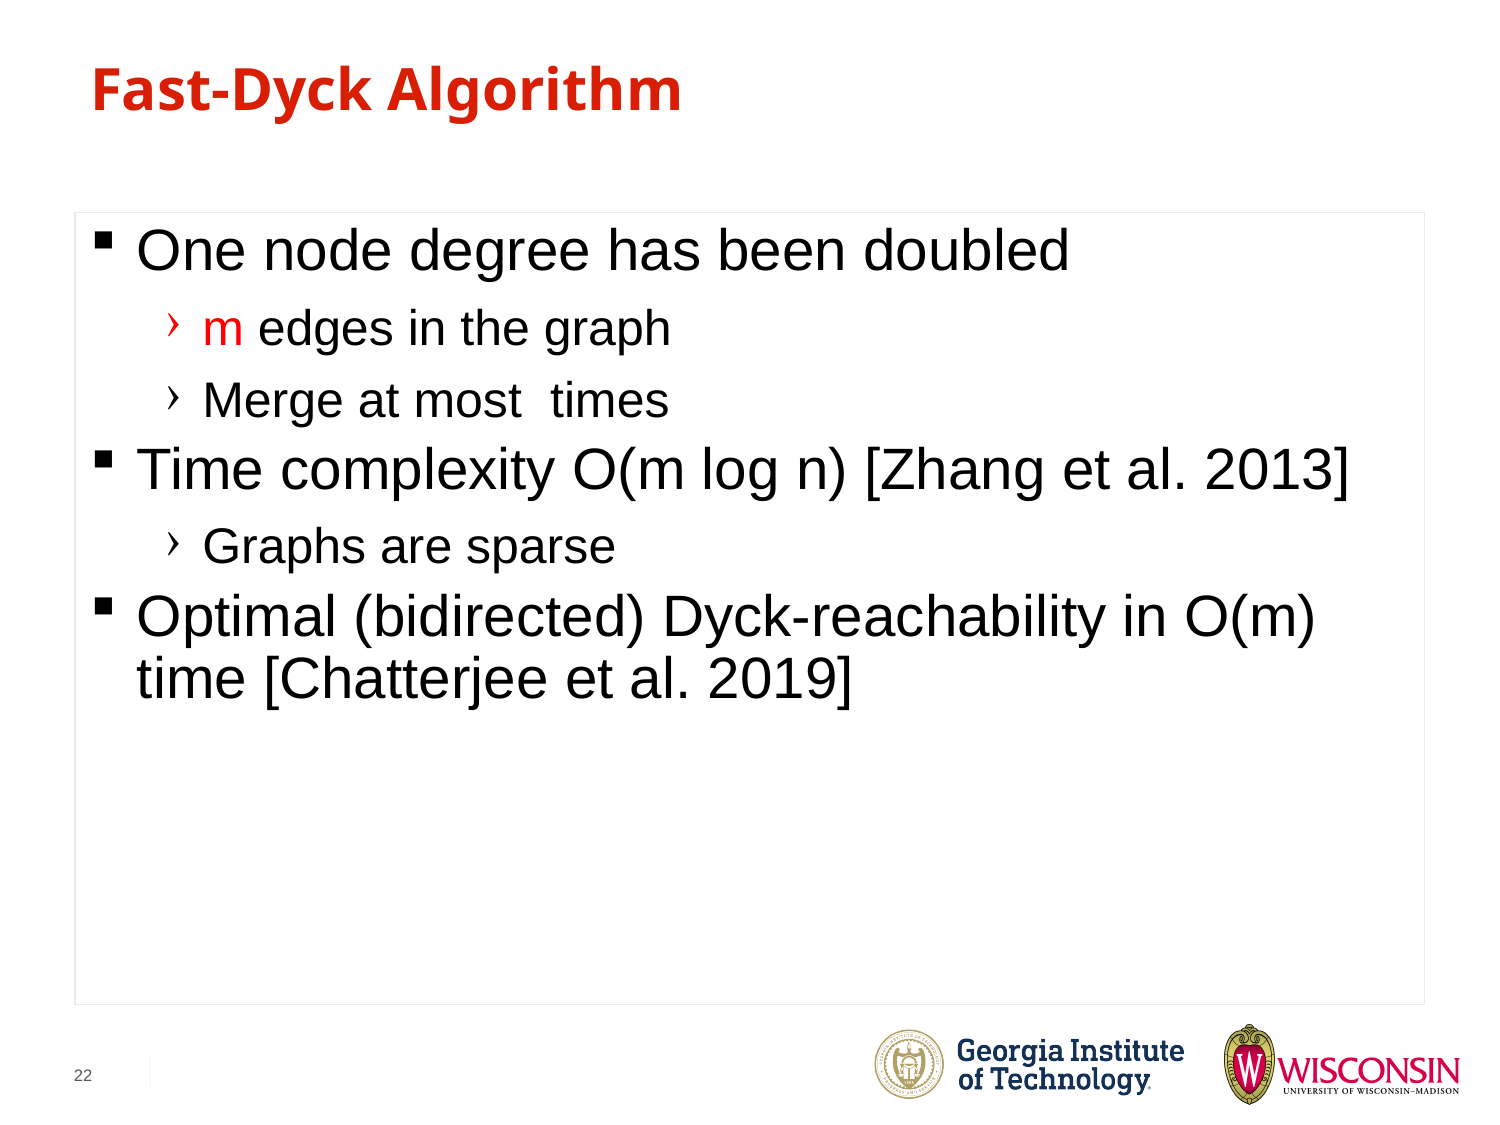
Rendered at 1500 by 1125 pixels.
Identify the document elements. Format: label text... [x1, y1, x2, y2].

picture [1224, 1024, 1460, 1105]
slide_number 22 [49, 1049, 101, 1101]
picture [862, 1024, 1196, 1104]
title Fast-Dyck Algorithm [75, 45, 1425, 188]
